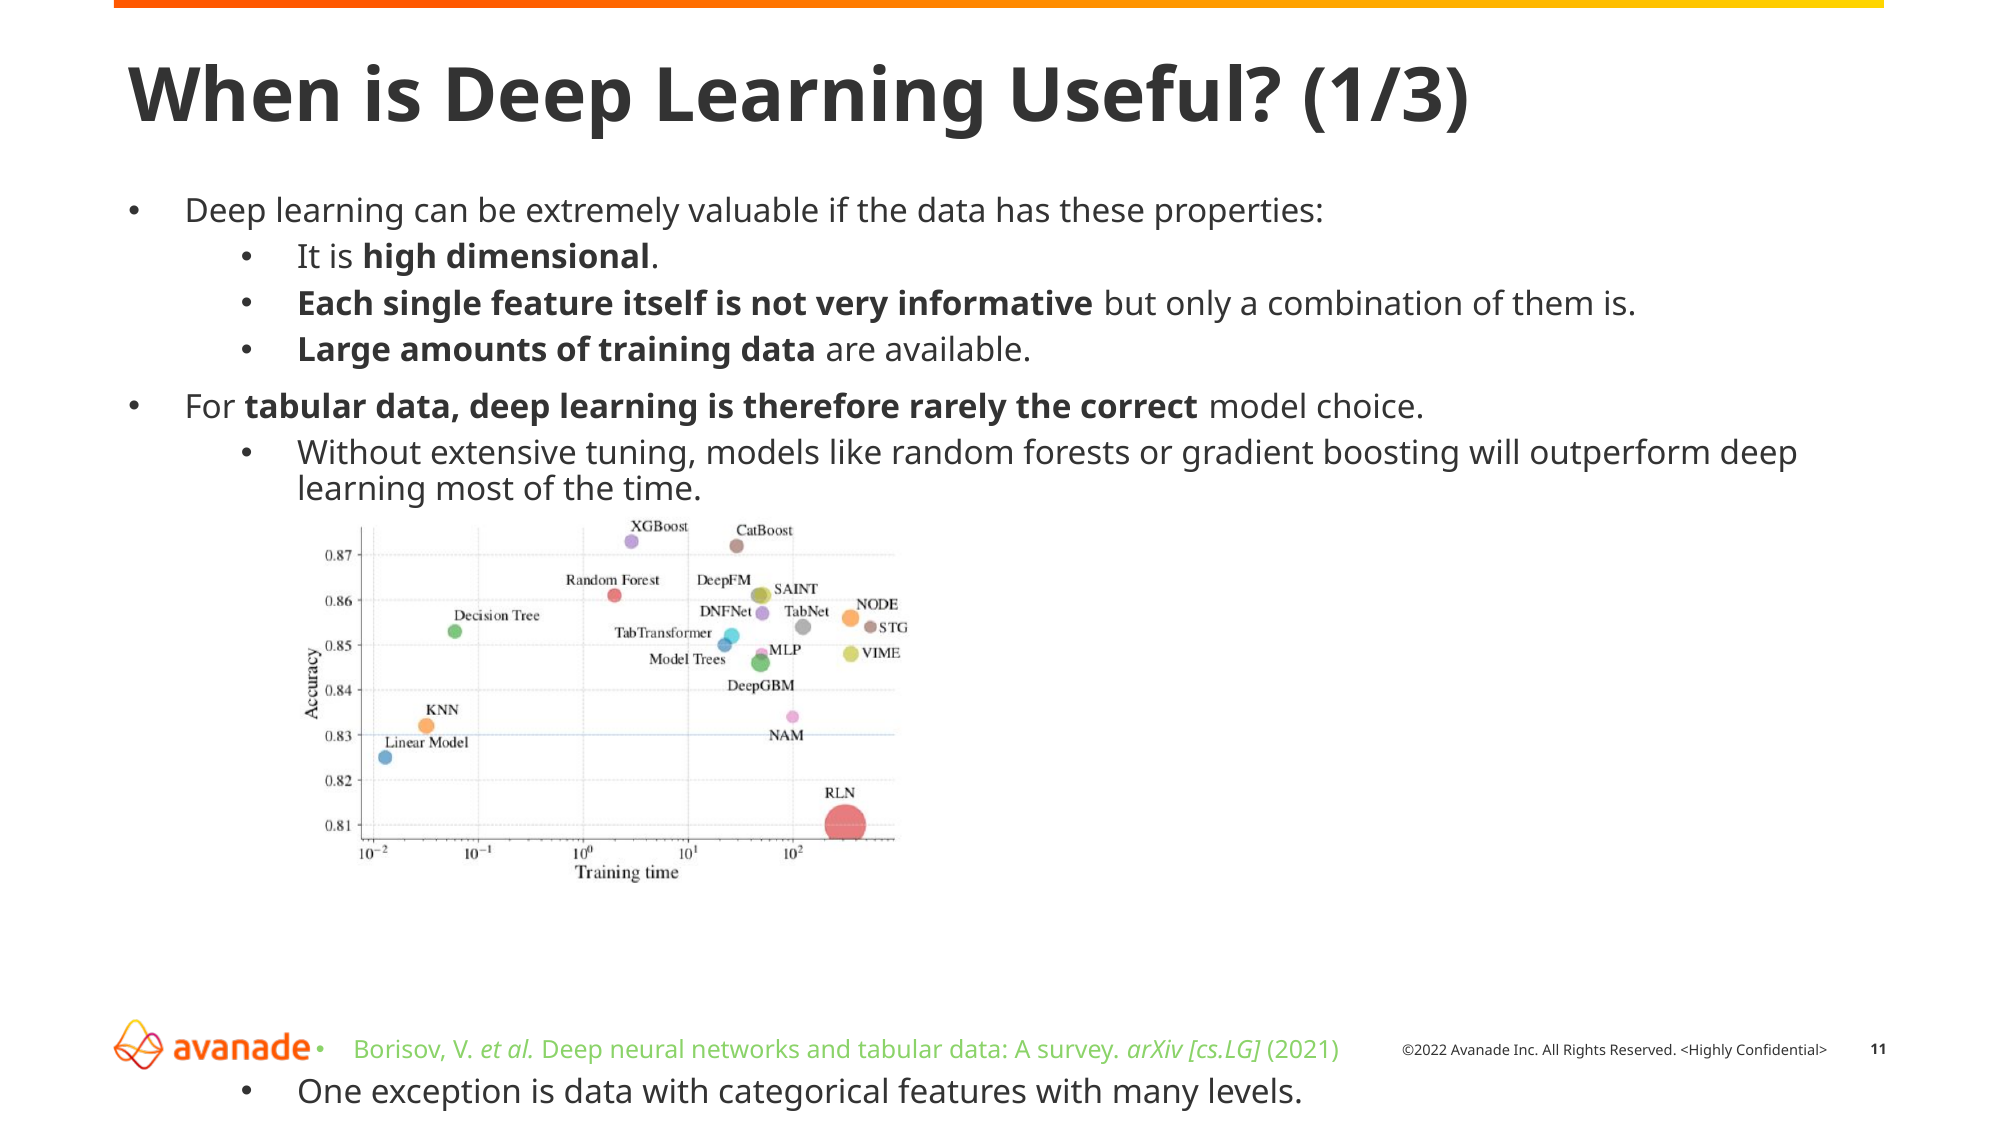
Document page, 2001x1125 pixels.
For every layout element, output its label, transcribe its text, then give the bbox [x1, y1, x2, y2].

picture [93, 999, 339, 1090]
text_box When is Deep Learning Useful? (1/3) [113, 9, 1883, 187]
list Deep learning can be extremely valuable if the data has these properties: It is high dimensional. Each single feature itself is not very informative but only a combination of them is. Large amounts of training data are available. For tabular data, deep learning is therefore rarely the correct model choice. Without extensive tuning, models like random forests or gradient boosting will outperform deep learning most of the time. Borisov, V. et al. Deep neural networks and tabular data: A survey. arXiv [cs.LG] (2021) One exception is data with categorical features with many levels. [113, 187, 1883, 964]
picture [288, 489, 928, 896]
